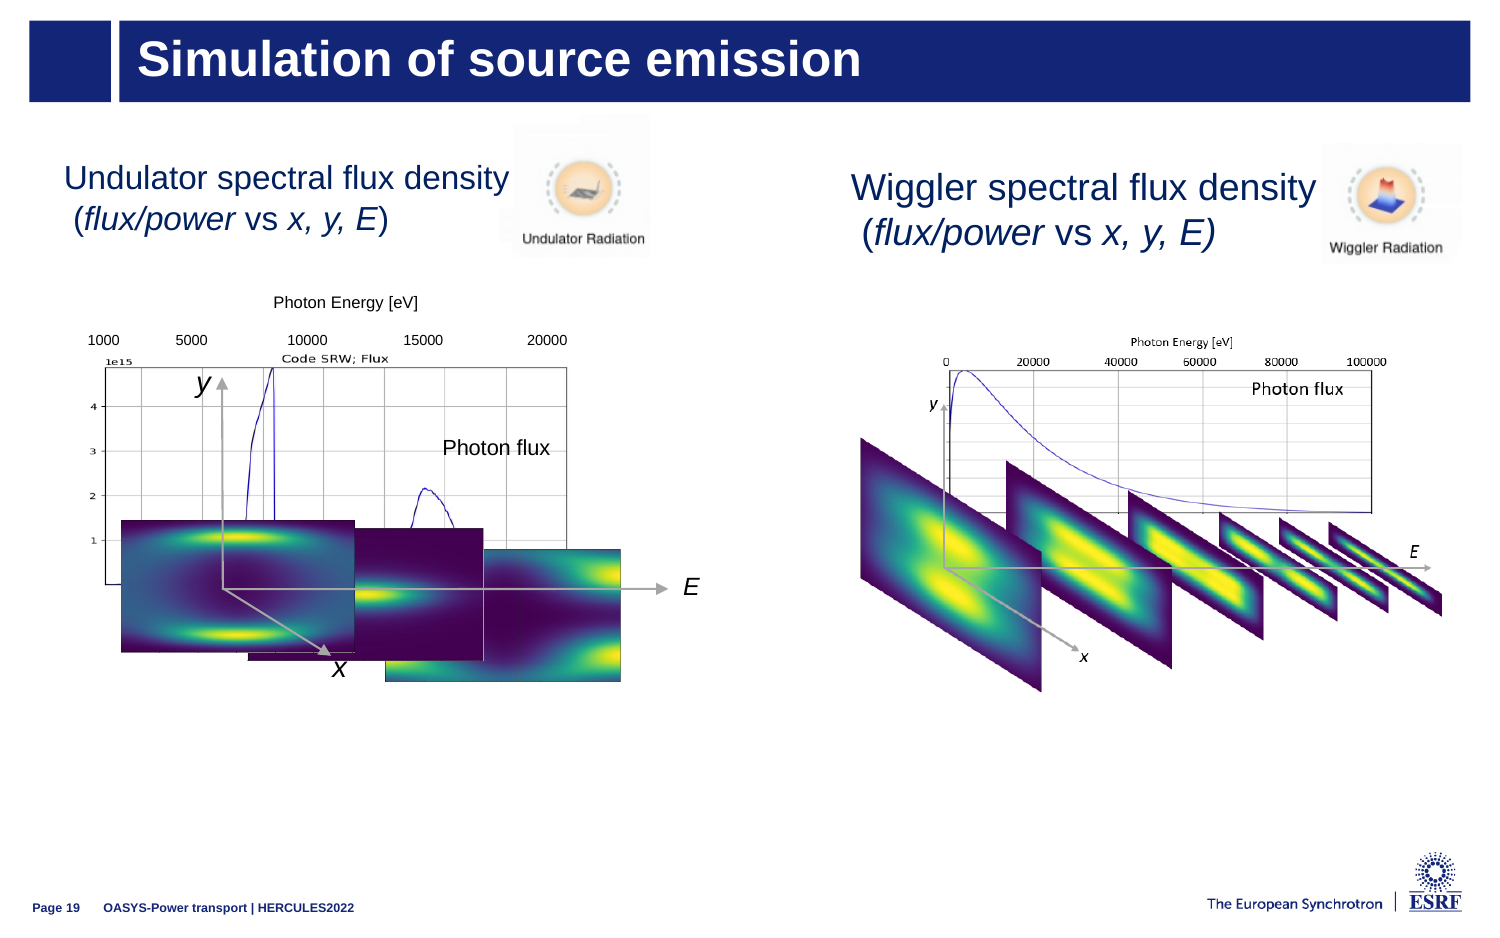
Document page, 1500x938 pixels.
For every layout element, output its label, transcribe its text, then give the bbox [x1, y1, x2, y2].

text_box Undulator spectral flux density (flux/power vs x, y, E) [49, 149, 493, 244]
picture [856, 330, 1444, 697]
picture [1175, 831, 1500, 938]
picture [498, 114, 651, 258]
picture [1304, 143, 1463, 274]
title Simulation of source emission [119, 20, 1471, 103]
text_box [72, 284, 734, 692]
slide_number Page 19 [32, 886, 101, 916]
footer OASYS-Power transport | HERCULES2022 [103, 886, 1108, 916]
text_box Wiggler spectral flux density (flux/power vs x, y, E) [835, 155, 1299, 261]
